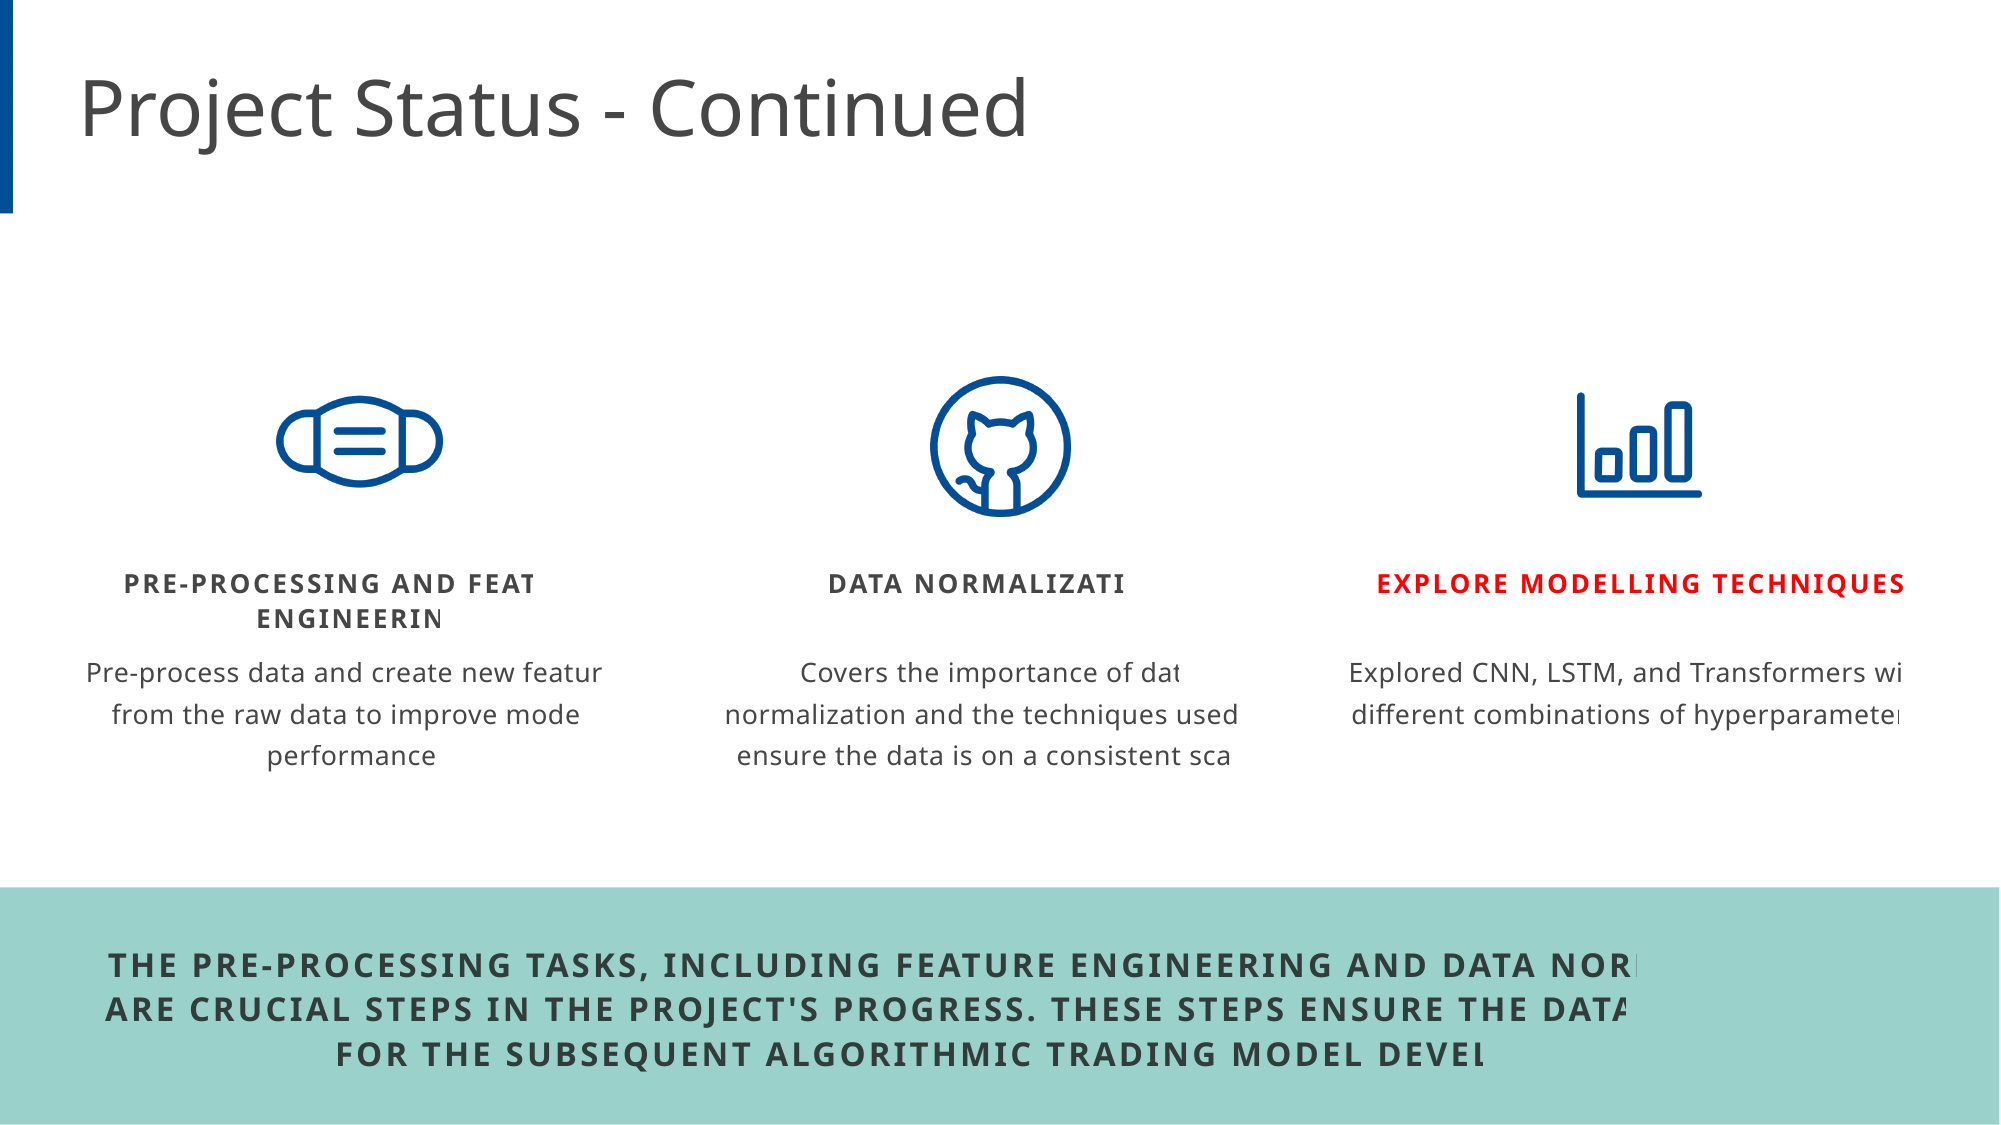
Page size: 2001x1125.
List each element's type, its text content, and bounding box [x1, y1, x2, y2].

picture [276, 394, 443, 489]
text_box Explored CNN, LSTM, and Transformers with different combinations of hyperparameters. [1331, 646, 1949, 771]
text_box [0, 887, 2000, 1125]
picture [929, 375, 1072, 518]
text_box Pre-process data and create new features from the raw data to improve model’s performance. [52, 646, 666, 771]
text_box THE PRE-PROCESSING TASKS, INCLUDING FEATURE ENGINEERING AND DATA NORMALIZATION, ARE CRUCIAL STEPS IN THE PROJECT'S PROGRESS. THESE STEPS ENSURE THE DATA IS PREPARED FOR THE SUBSEQUENT ALGORITHMIC TRADING MODEL DEVELOPMENT. [70, 939, 1930, 1073]
picture [0, 0, 13, 215]
text_box Covers the importance of data normalization and the techniques used to ensure the data is on a consistent scale. [712, 646, 1287, 771]
picture [1577, 392, 1702, 498]
text_box Project Status - Continued [78, 69, 2000, 153]
text_box DATA NORMALIZATION [712, 563, 1287, 599]
text_box EXPLORE MODELLING TECHNIQUES [1331, 563, 1949, 599]
text_box PRE-PROCESSING AND FEATURE ENGINEERING [54, 563, 668, 647]
